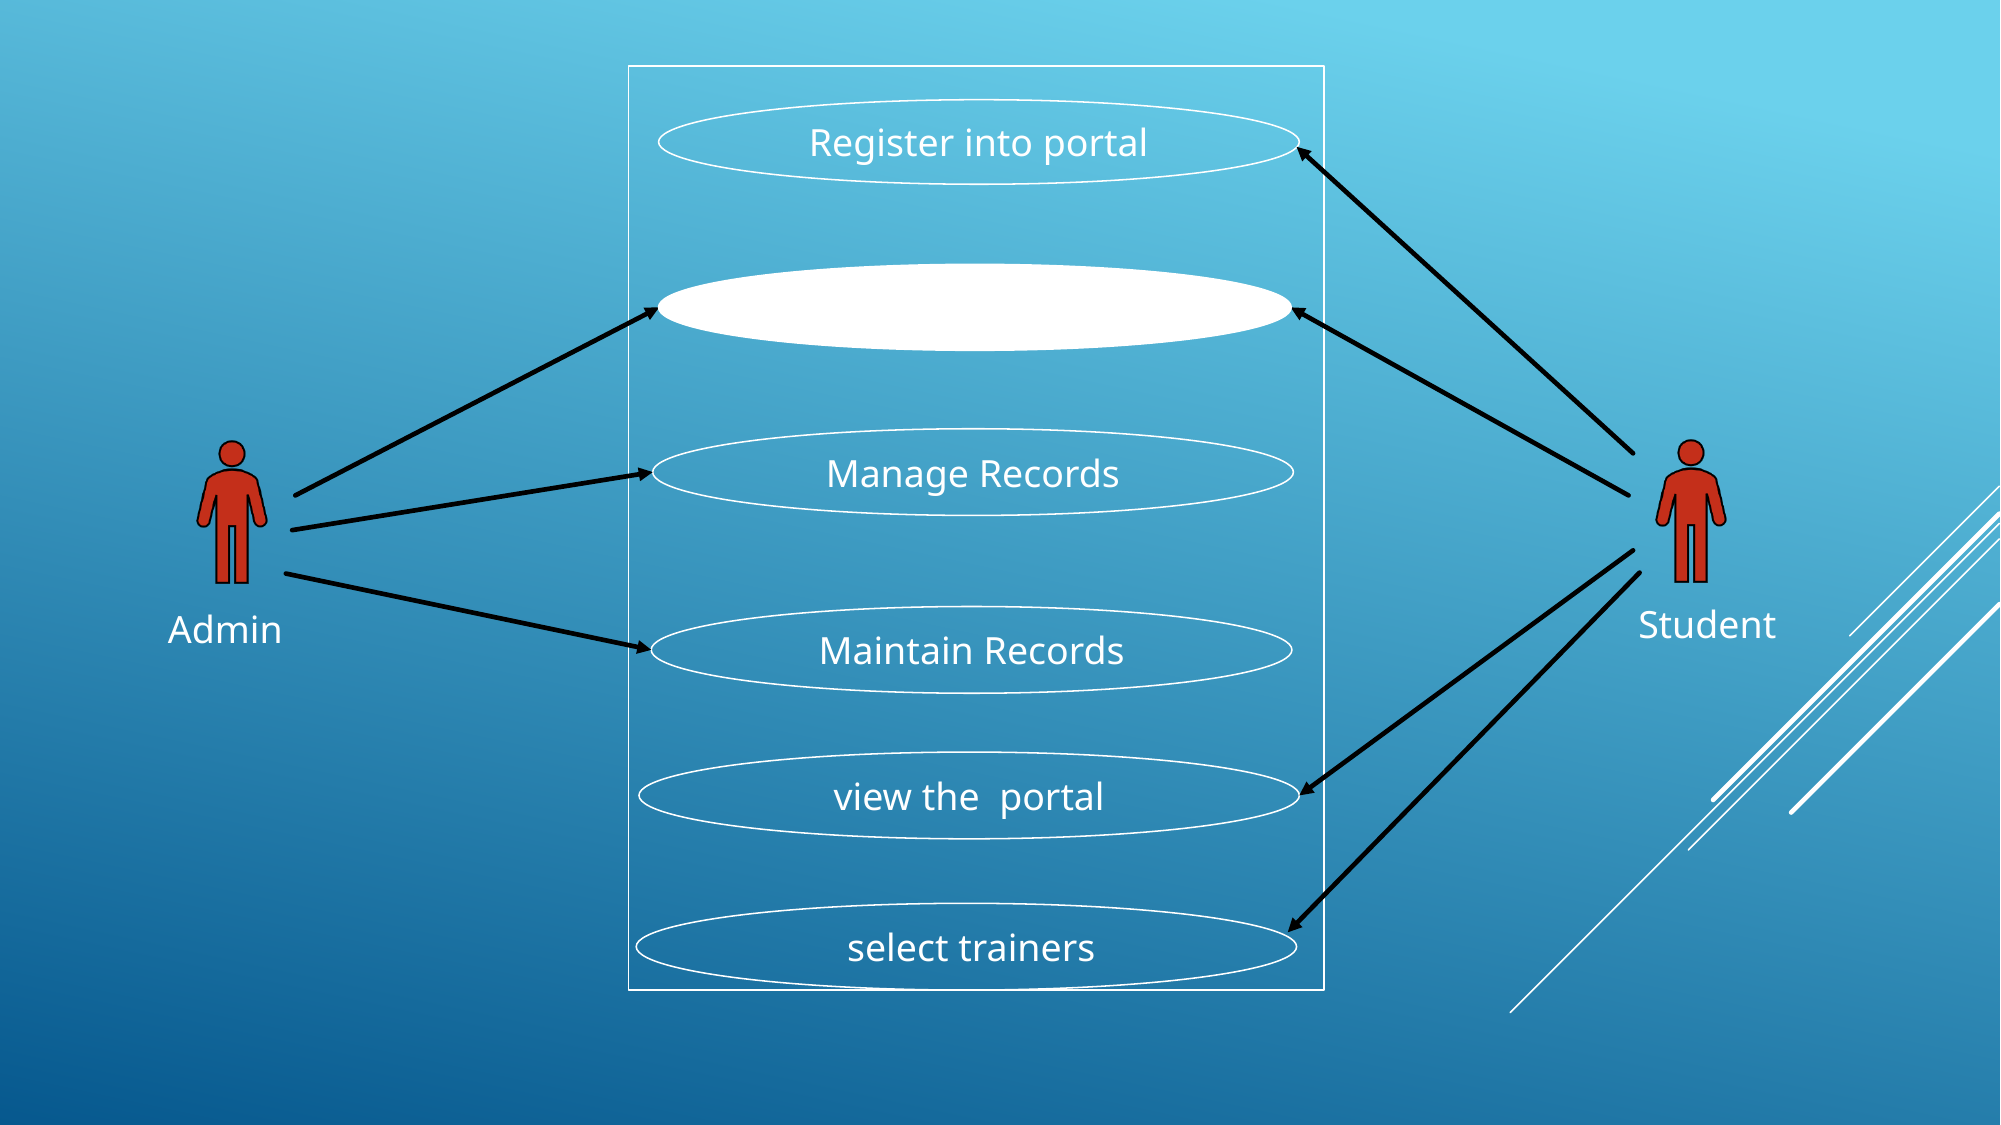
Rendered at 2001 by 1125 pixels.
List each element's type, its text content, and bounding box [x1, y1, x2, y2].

text_box Student [1640, 593, 1797, 654]
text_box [1290, 307, 1629, 496]
text_box Login into portal [657, 263, 1292, 352]
text_box Maintain Records [651, 606, 1287, 694]
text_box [291, 471, 653, 531]
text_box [1299, 550, 1634, 572]
text_box Admin [153, 599, 334, 659]
picture [156, 436, 307, 588]
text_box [1296, 146, 1634, 454]
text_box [295, 307, 660, 496]
text_box select trainers [636, 903, 1297, 991]
text_box view the portal [638, 752, 1287, 839]
text_box Register into portal [658, 99, 1300, 185]
picture [1614, 435, 1766, 586]
text_box [628, 480, 1324, 645]
text_box [628, 65, 1324, 307]
text_box Manage Records [660, 428, 1290, 516]
text_box [660, 314, 1290, 465]
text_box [285, 573, 652, 650]
text_box [628, 650, 1324, 991]
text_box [1287, 572, 1640, 933]
